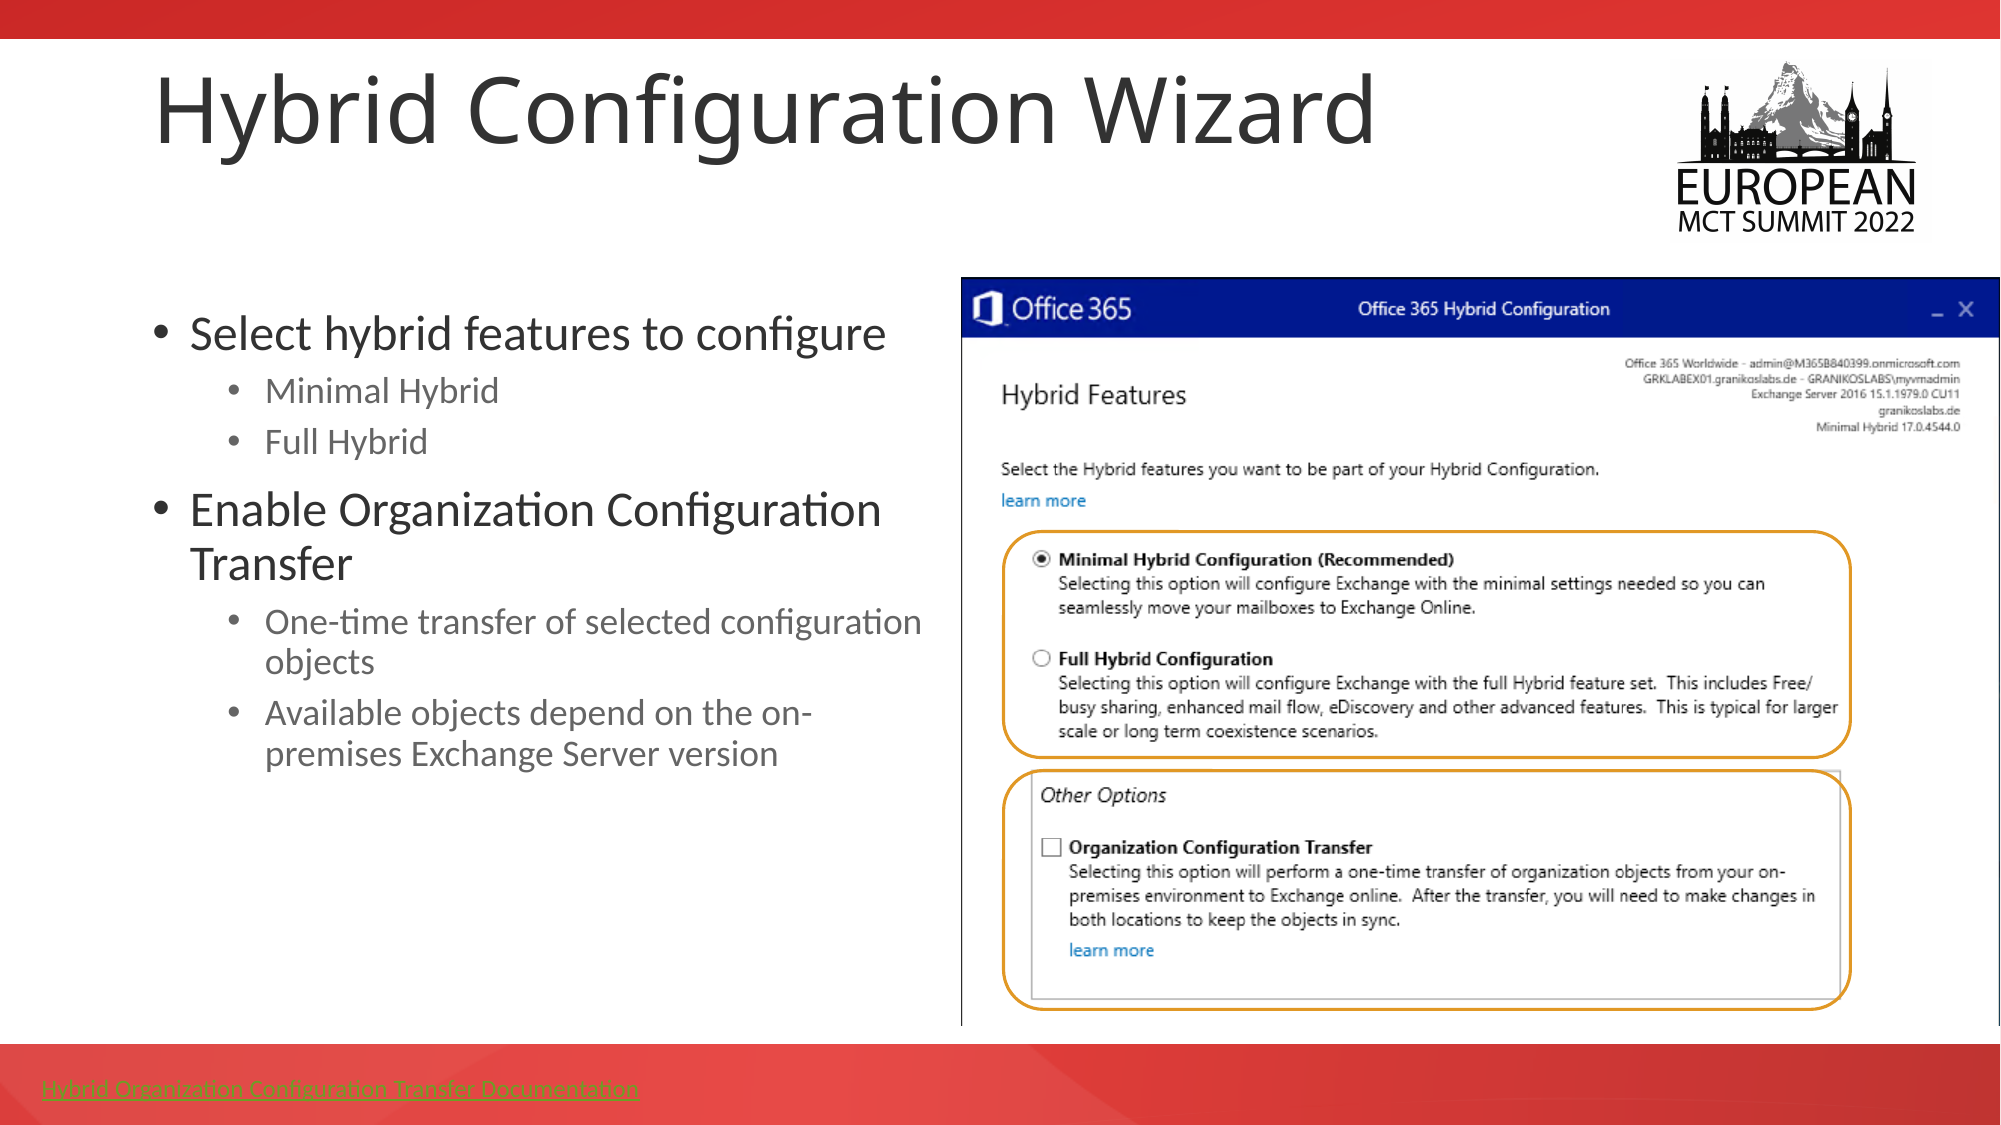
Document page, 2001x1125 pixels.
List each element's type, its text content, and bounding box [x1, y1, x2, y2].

list Select hybrid features to configure Minimal Hybrid Full Hybrid Enable Organization Configuration Transfer One-time transfer of selected configuration objects Available objects depend on the on-premises Exchange Server version [137, 299, 953, 1014]
picture [0, 0, 2001, 39]
picture [0, 1044, 2001, 1125]
picture [1670, 59, 1932, 243]
picture [961, 277, 2000, 1026]
title Hybrid Configuration Wizard [137, 59, 1603, 278]
text_box Hybrid Organization Configuration Transfer Documentation [26, 1065, 1260, 1110]
